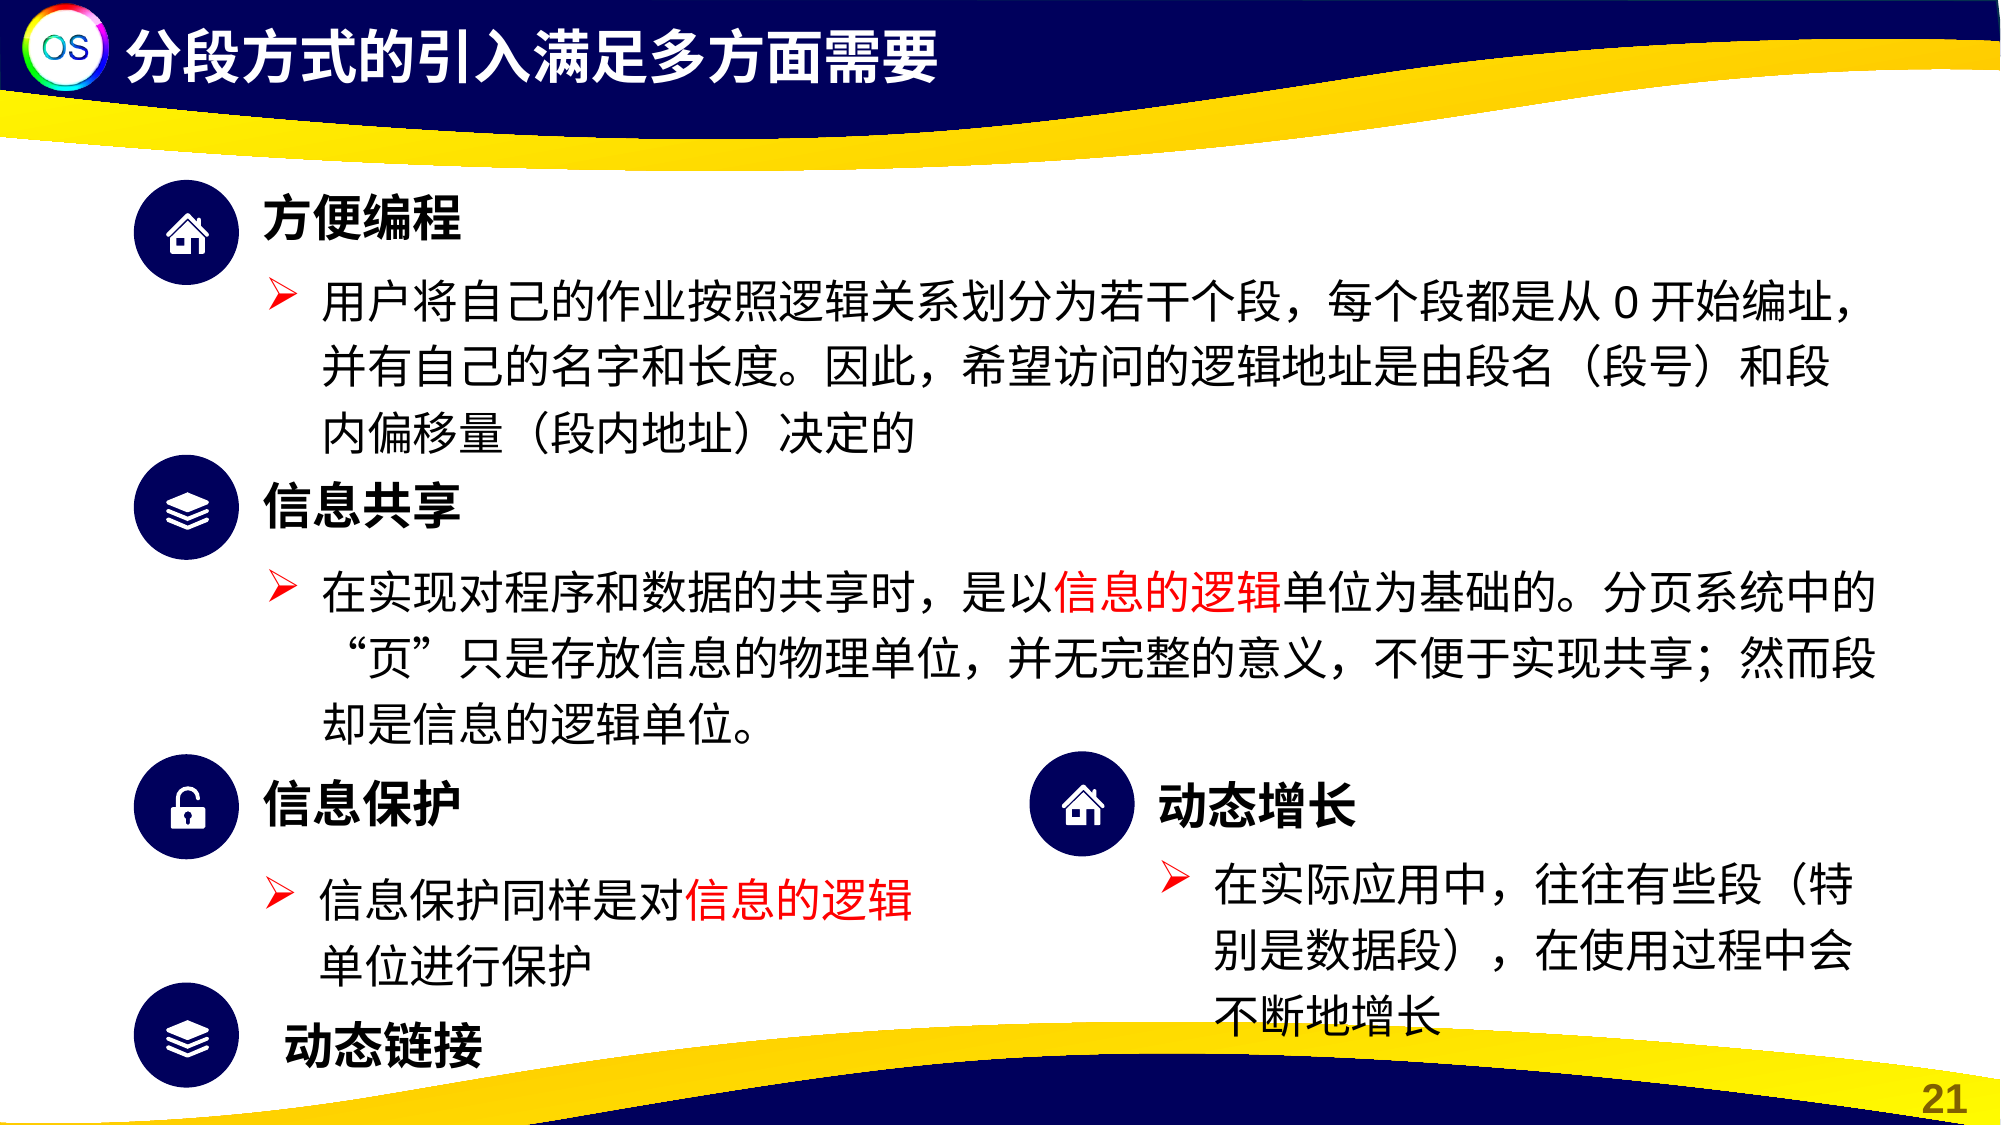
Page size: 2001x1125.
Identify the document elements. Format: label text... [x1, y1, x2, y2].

text_box [166, 1045, 209, 1058]
text_box 信息保护同样是对信息的逻辑单位进行保护 [247, 852, 947, 1009]
text_box [166, 492, 209, 513]
text_box 方便编程 [247, 183, 1439, 250]
text_box 在实现对程序和数据的共享时，是以信息的逻辑单位为基础的。分页系统中的“页”只是存放信息的物理单位，并无完整的意义，不便于实现共享；然而段却是信息的逻辑单位。 [250, 545, 1901, 753]
picture [22, 3, 109, 91]
text_box [170, 786, 206, 829]
text_box [1061, 784, 1105, 826]
text_box [133, 454, 239, 560]
text_box [166, 509, 209, 522]
text_box 在实际应用中，往往有些段（特别是数据段），在使用过程中会不断地增长 [1142, 836, 1889, 1026]
text_box 分段方式的引入满足多方面需要 [109, 12, 1263, 98]
text_box [166, 1036, 209, 1049]
text_box [1029, 751, 1135, 857]
text_box [133, 754, 239, 860]
text_box 信息共享 [247, 472, 854, 537]
text_box [133, 982, 239, 1088]
text_box [166, 1020, 209, 1040]
text_box [166, 213, 209, 254]
text_box 用户将自己的作业按照逻辑关系划分为若干个段，每个段都是从0开始编址，并有自己的名字和长度。因此，希望访问的逻辑地址是由段名（段号）和段内偏移量（段内地址）决定的 [250, 253, 1889, 446]
text_box [133, 179, 239, 285]
text_box [166, 517, 209, 530]
text_box 信息保护 [247, 768, 854, 837]
text_box 动态链接 [268, 1010, 875, 1079]
text_box 动态增长 [1142, 771, 2000, 839]
